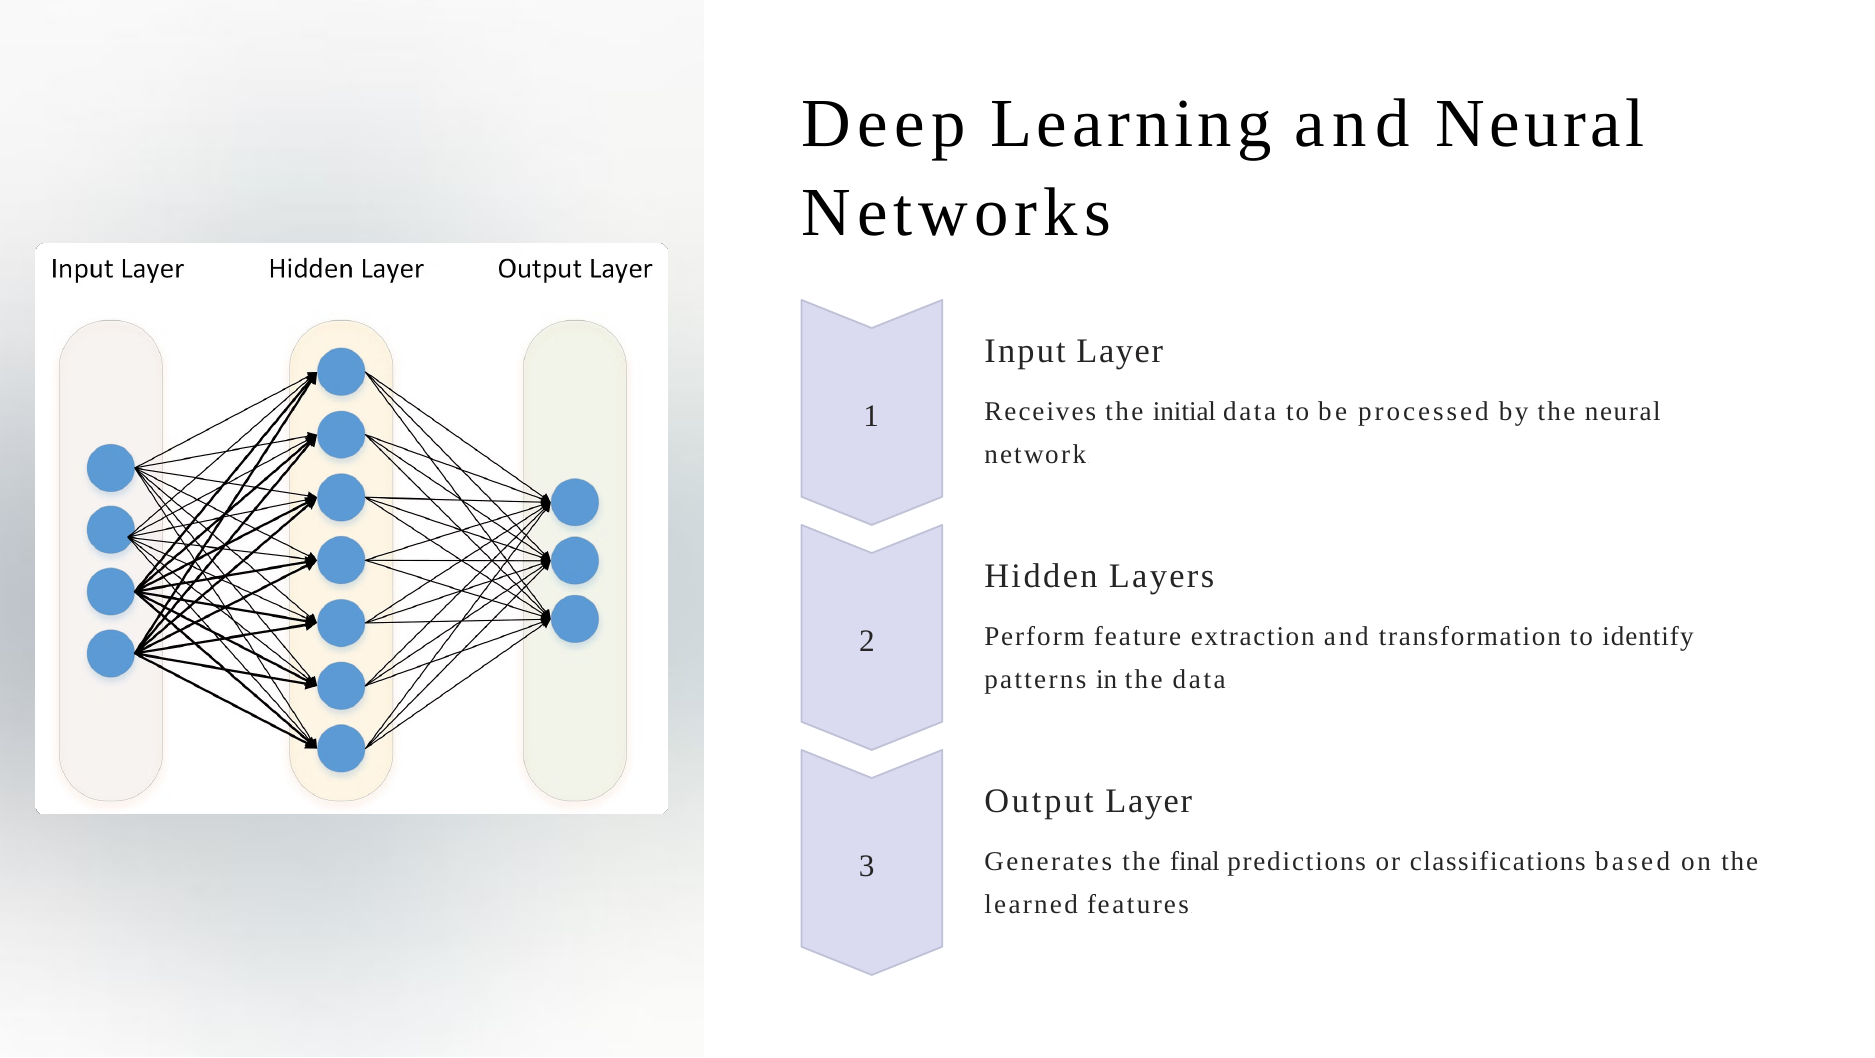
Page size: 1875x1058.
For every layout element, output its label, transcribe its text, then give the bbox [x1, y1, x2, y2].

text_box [800, 298, 944, 523]
title Deep Learning and Neural Networks [707, 69, 1762, 250]
text_box Input Layer Receives the initial data to be processed by the neural network. [982, 326, 1674, 469]
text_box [800, 523, 944, 748]
text_box Output Layer Generates the final predictions or classifications based on the learned features. [982, 776, 1773, 919]
text_box Hidden Layers Perform feature extraction and transformation to identify patterns in the data. [982, 551, 1707, 694]
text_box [0, 0, 704, 1057]
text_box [800, 748, 944, 977]
